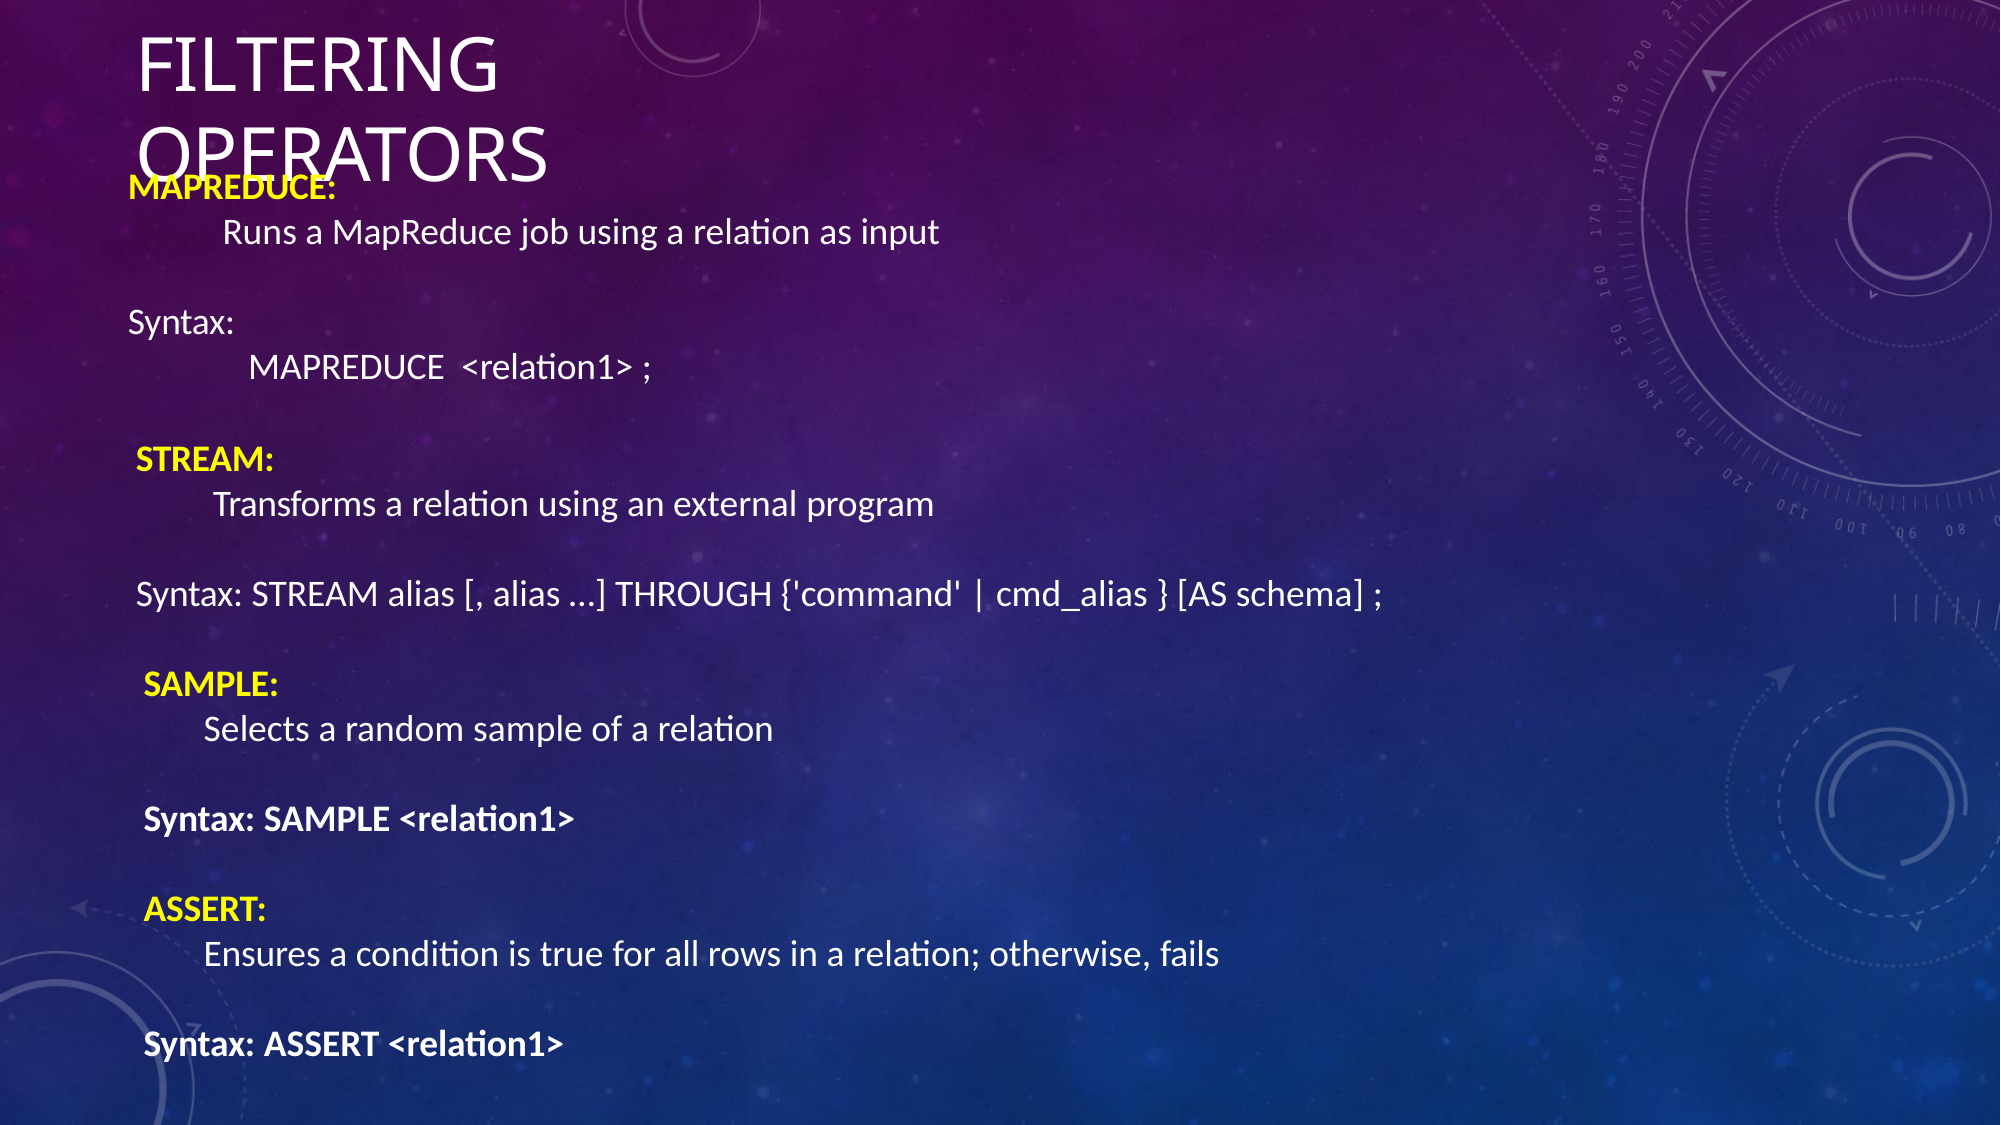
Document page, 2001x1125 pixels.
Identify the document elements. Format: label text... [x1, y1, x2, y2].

text_box MAPREDUCE: Runs a MapReduce job using a relation as input Syntax: MAPREDUCE <relation1> ; STREAM: Transforms a relation using an external program Syntax: STREAM alias [, alias …] THROUGH {'command' | cmd_alias } [AS schema] ; SAMPLE: Selects a random sample of a relation Syntax: SAMPLE <relation1> ASSERT: Ensures a condition is true for all rows in a relation; otherwise, fails Syntax: ASSERT <relation1> [125, 160, 1388, 1064]
picture [0, 0, 2000, 1125]
title FILTERING OPERATORS [133, 14, 815, 160]
